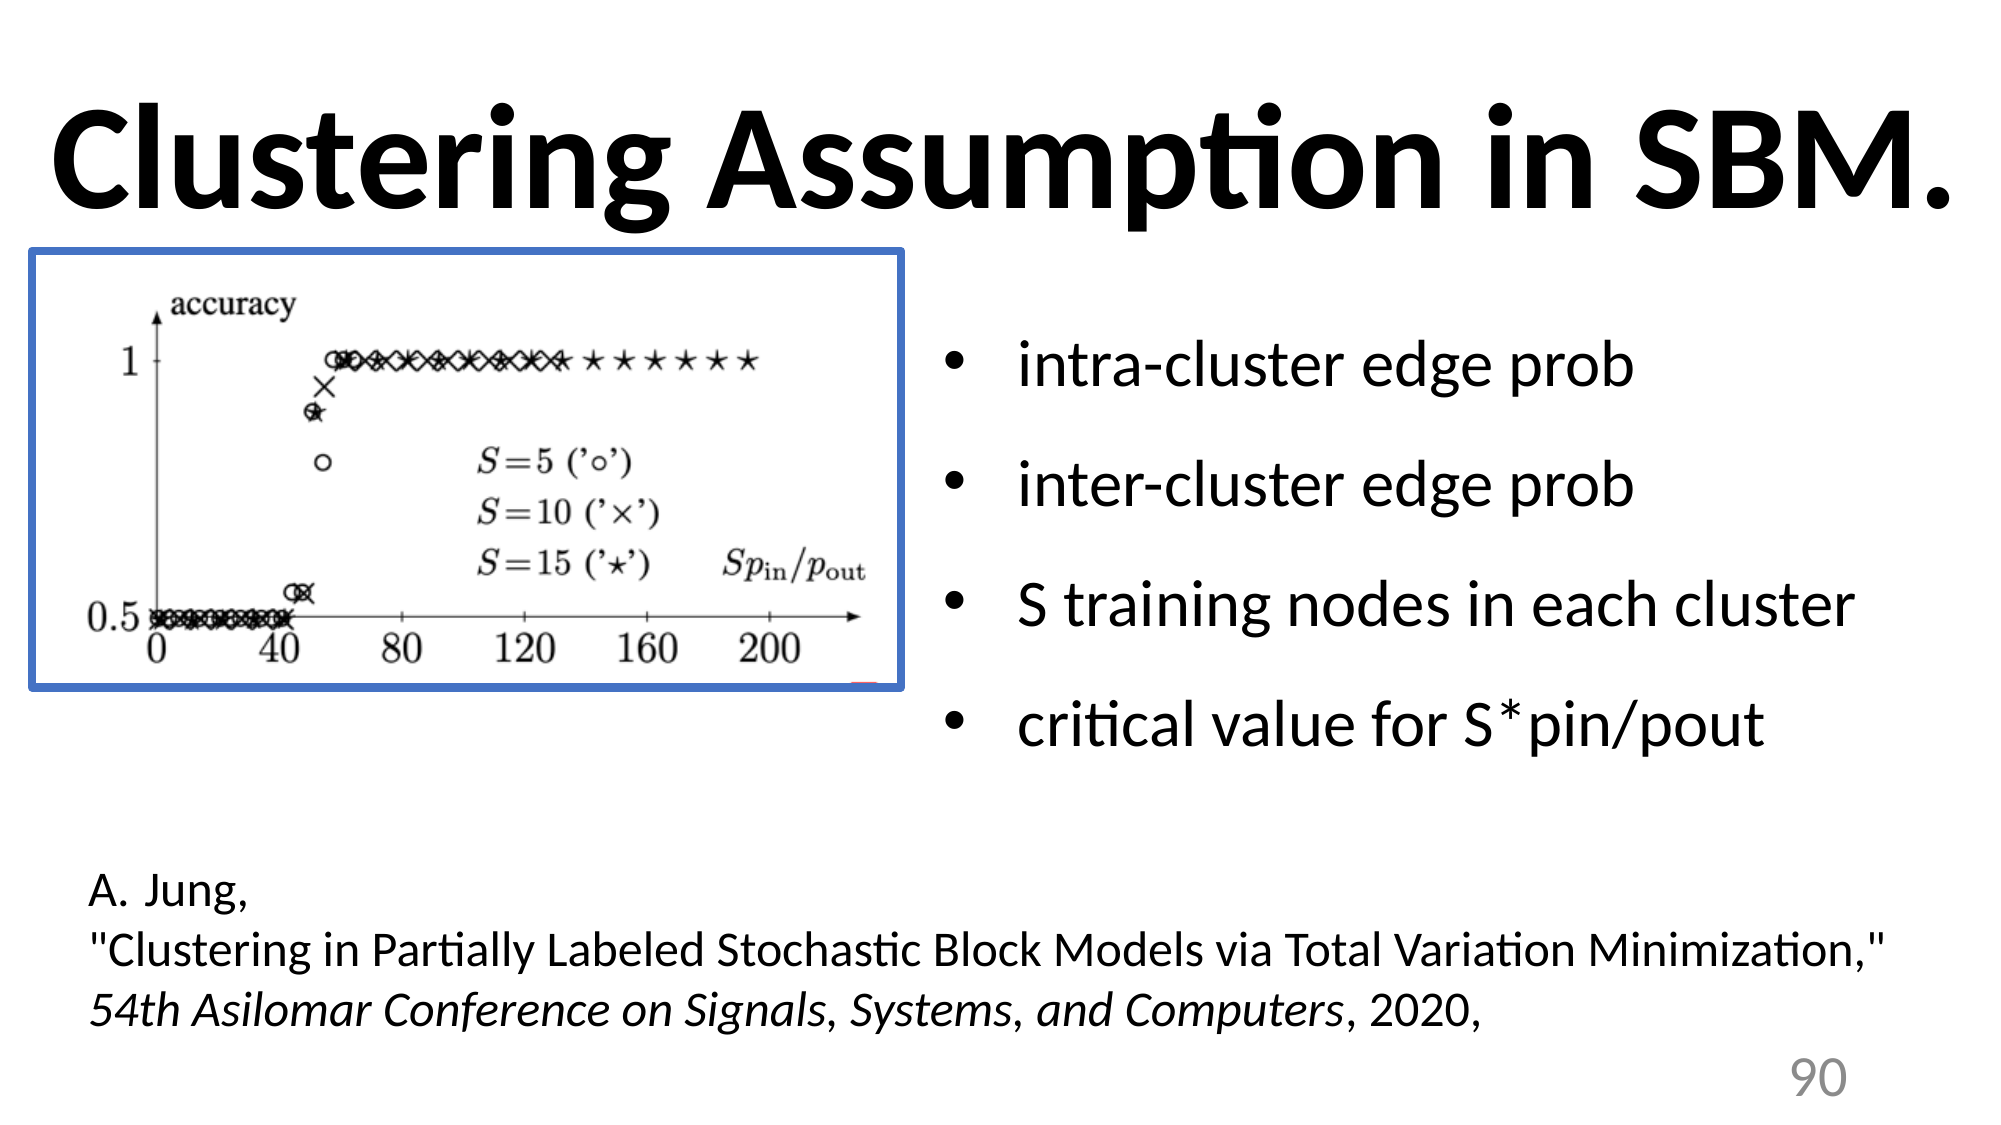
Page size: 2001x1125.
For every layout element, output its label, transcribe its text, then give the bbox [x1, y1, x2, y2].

picture [36, 255, 897, 684]
slide_number 90 [1412, 1044, 1863, 1103]
text_box Jung, "Clustering in Partially Labeled Stochastic Block Models via Total Variation Minimization," 54th Asilomar Conference on Signals, Systems, and Computers, 2020, [73, 848, 1913, 1044]
title Clustering Assumption in SBM. [36, 65, 2000, 255]
